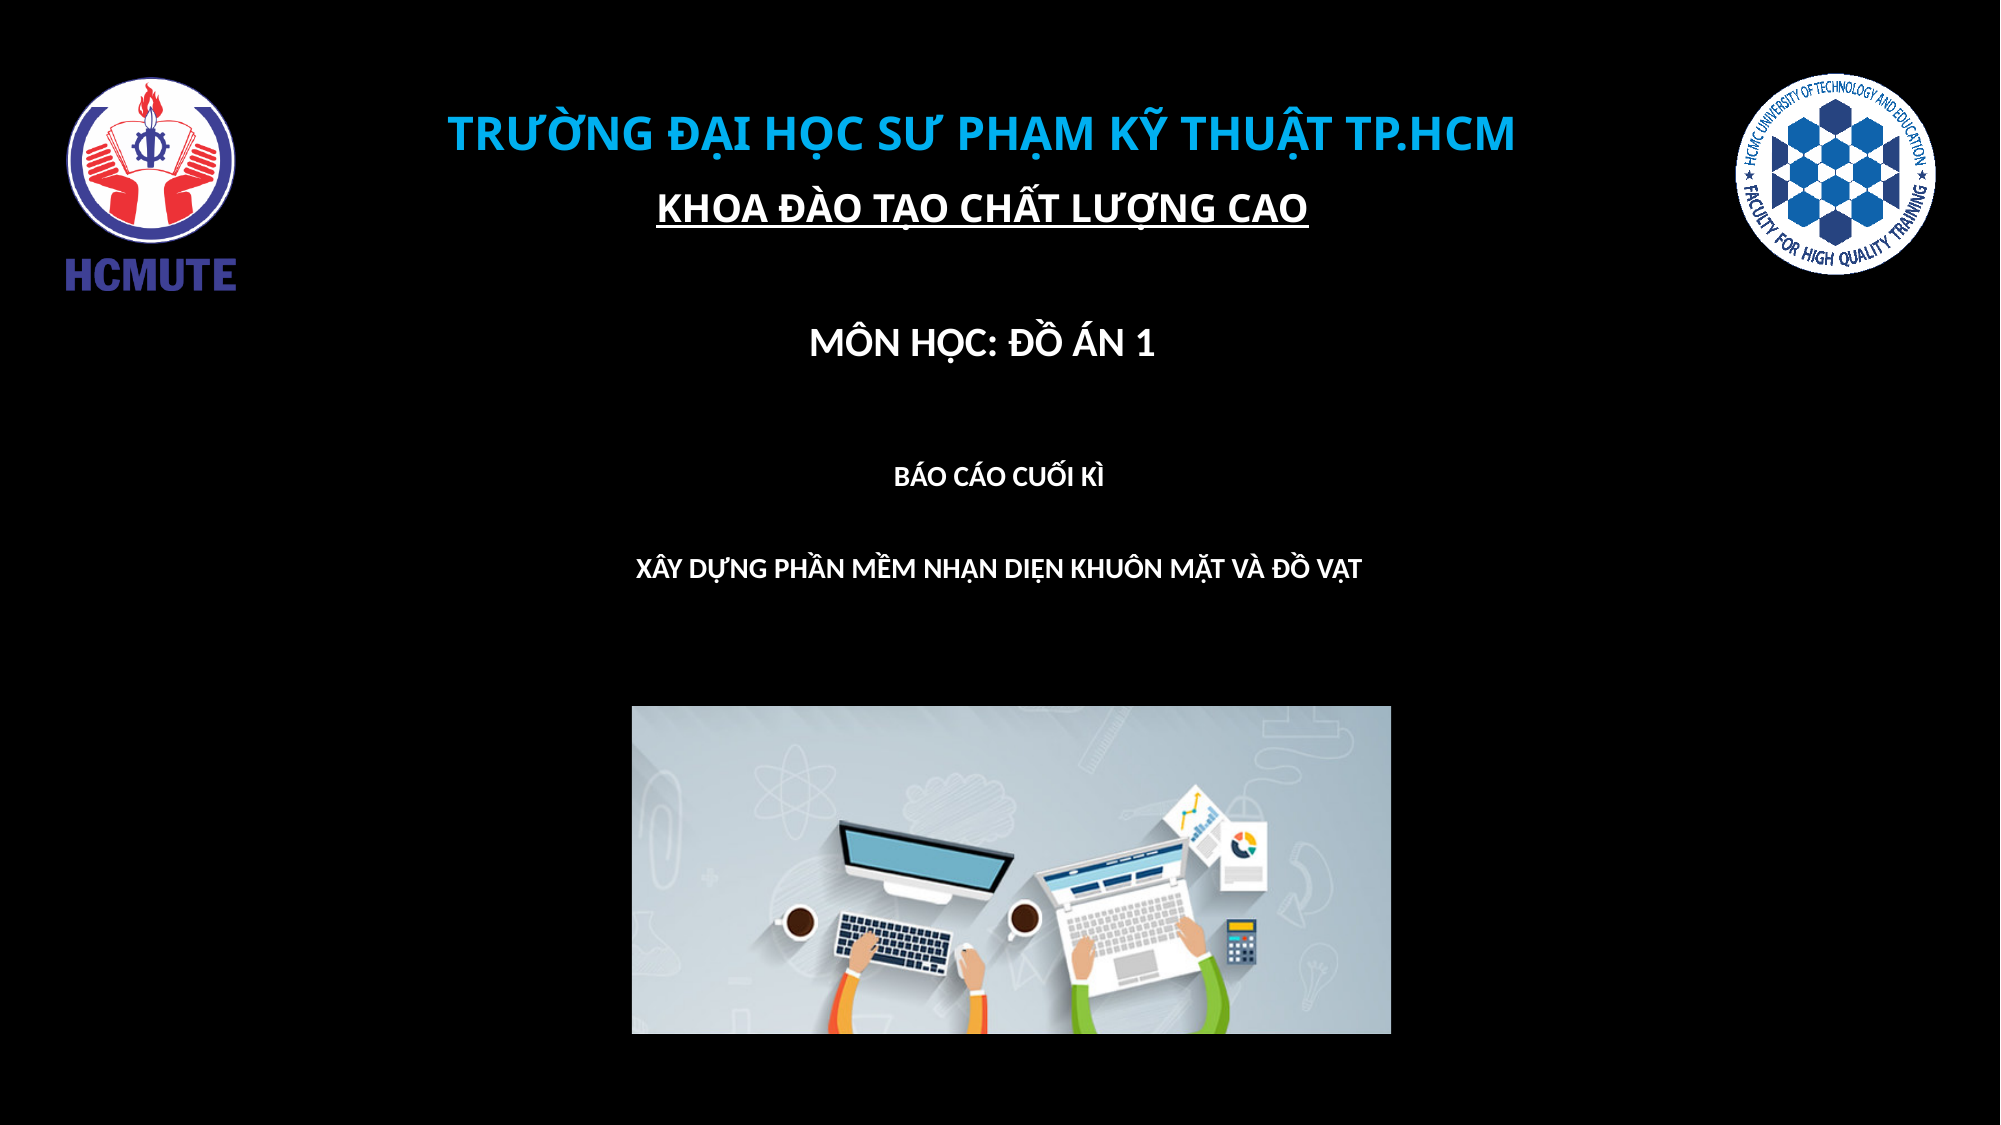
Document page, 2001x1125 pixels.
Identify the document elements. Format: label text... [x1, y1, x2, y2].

picture [1734, 73, 1936, 275]
text_box BÁO CÁO CUỐI KÌ [652, 449, 1347, 500]
text_box XÂY DỰNG PHẦN MỀM NHẬN DIỆN KHUÔN MẶT VÀ ĐỒ VẬT [607, 542, 1392, 593]
picture [631, 706, 1392, 1034]
title TRƯỜNG ĐẠI HỌC SƯ PHẠM KỸ THUẬT TP.HCM KHOA ĐÀO TẠO CHẤT LƯỢNG CAO [215, 68, 1750, 238]
subtitle MÔN HỌC: ĐỒ ÁN 1 [291, 312, 1674, 408]
picture [66, 77, 236, 291]
